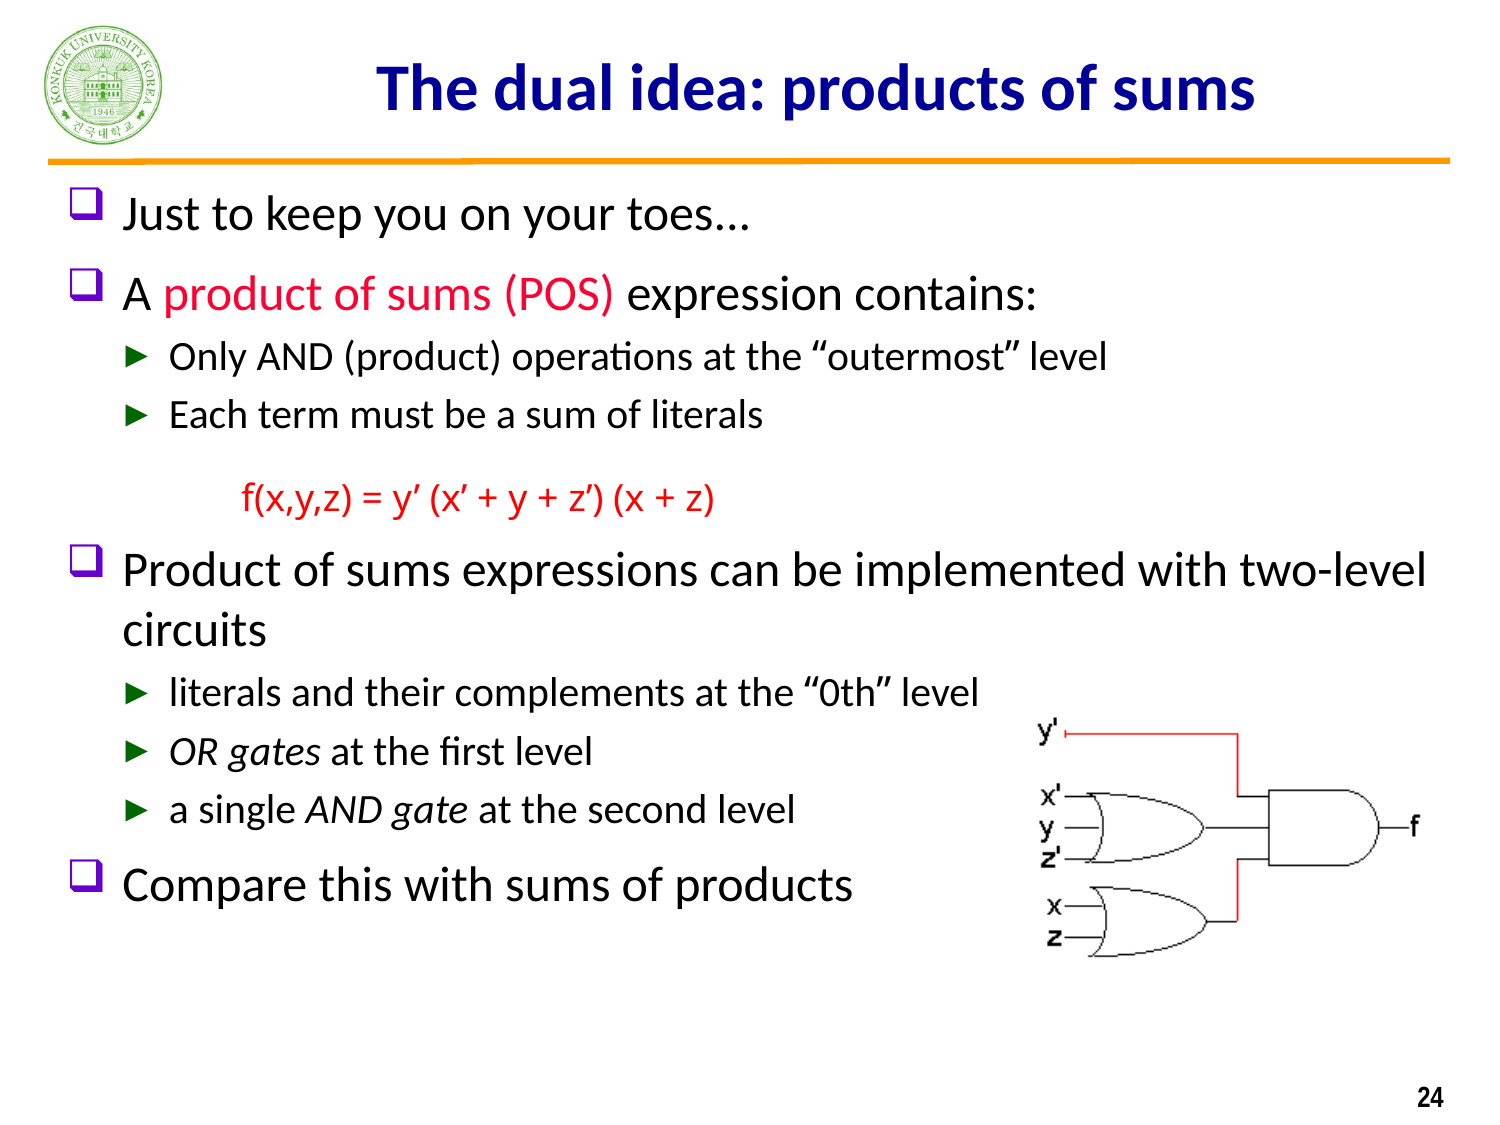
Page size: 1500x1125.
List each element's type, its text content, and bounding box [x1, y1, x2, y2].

title The dual idea: products of sums [182, 18, 1452, 150]
list Just to keep you on your toes... A product of sums (POS) expression contains: Only AND (product) operations at the “outermost” level Each term must be a sum of literals Product of sums expressions can be implemented with two-level circuits literals and their complements at the “0th” level OR gates at the first level a single AND gate at the second level Compare this with sums of products [51, 172, 1453, 1071]
text_box f(x,y,z) = y’ (x’ + y + z’) (x + z) [226, 466, 730, 527]
picture [35, 19, 172, 148]
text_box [1020, 699, 1436, 977]
slide_number 24 [1104, 1070, 1460, 1118]
